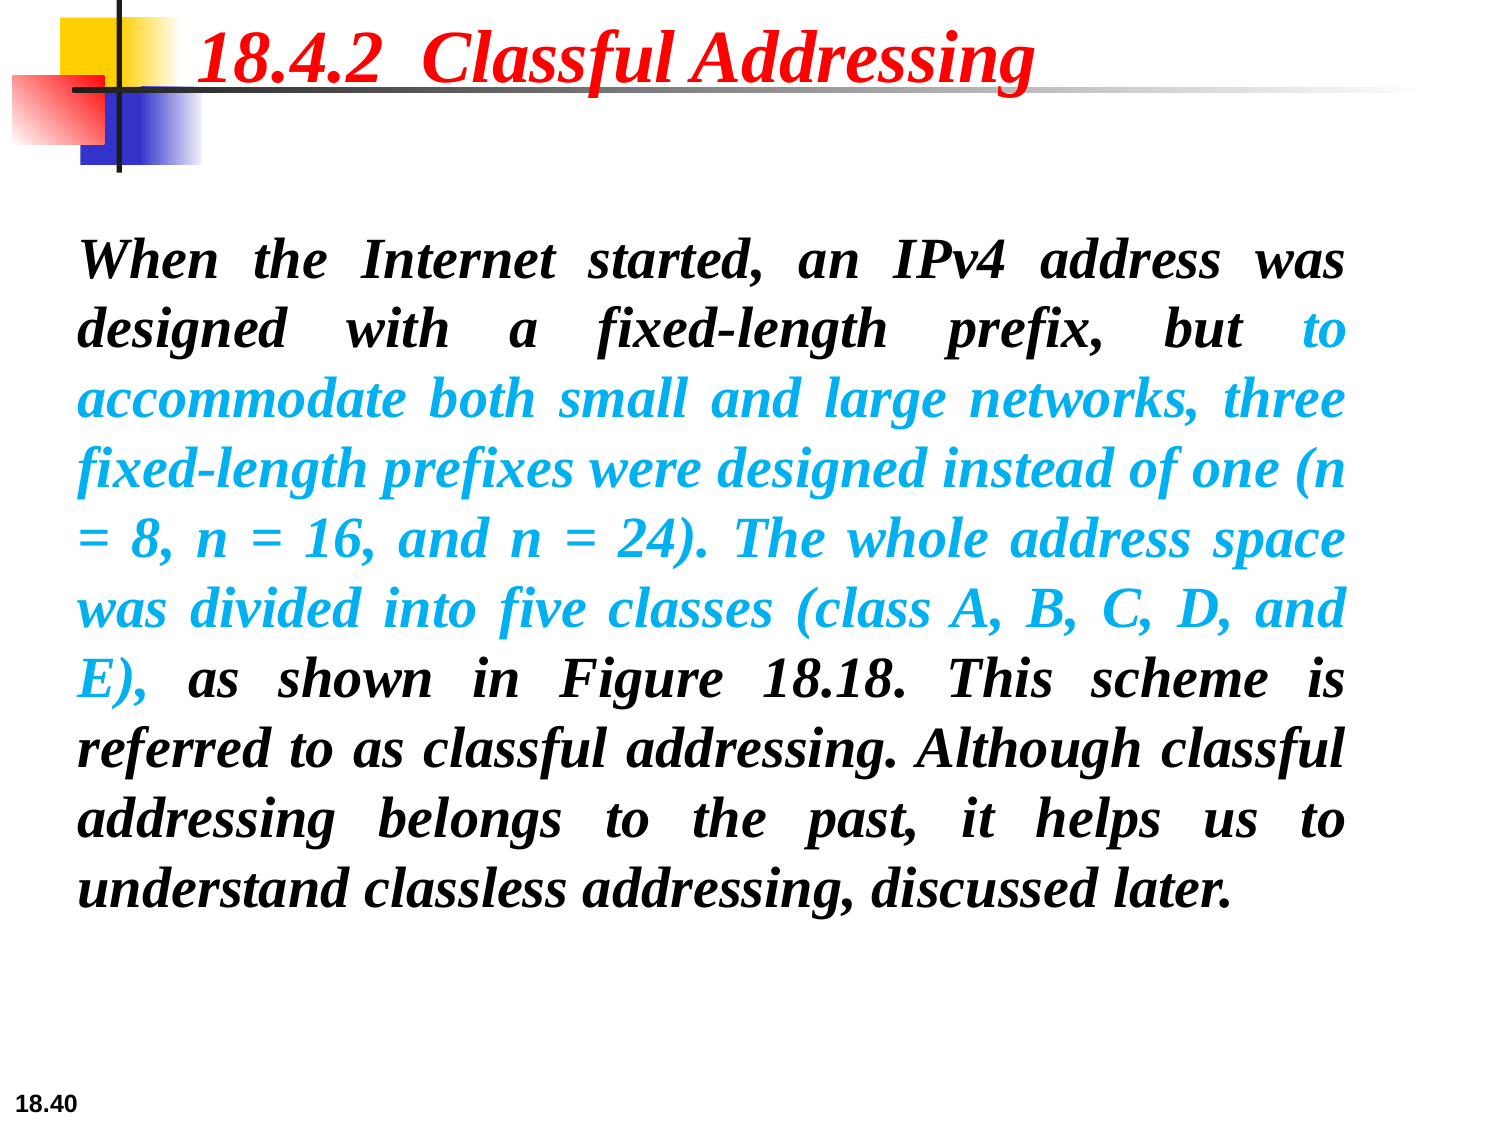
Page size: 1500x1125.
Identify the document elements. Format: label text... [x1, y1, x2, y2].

text_box [141, 93, 202, 165]
text_box 18.40 [0, 1049, 313, 1125]
text_box [12, 75, 105, 145]
text_box [116, 0, 122, 87]
text_box [116, 93, 122, 173]
text_box [1056, 87, 1423, 93]
text_box 18.4.2 Classful Addressing [181, 0, 1056, 105]
text_box [72, 87, 181, 93]
text_box When the Internet started, an IPv4 address was designed with a fixed-length prefix, but to accommodate both small and large networks, three fixed-length prefixes were designed instead of one (n = 8, n = 16, and n = 24). The whole address space was divided into five classes (class A, B, C, D, and E), as shown in Figure 18.18. This scheme is referred to as classful addressing. Although classful addressing belongs to the past, it helps us to understand classless addressing, discussed later. [62, 212, 1363, 927]
text_box [122, 93, 141, 165]
text_box [80, 93, 116, 165]
text_box [60, 17, 116, 86]
text_box [122, 17, 177, 86]
